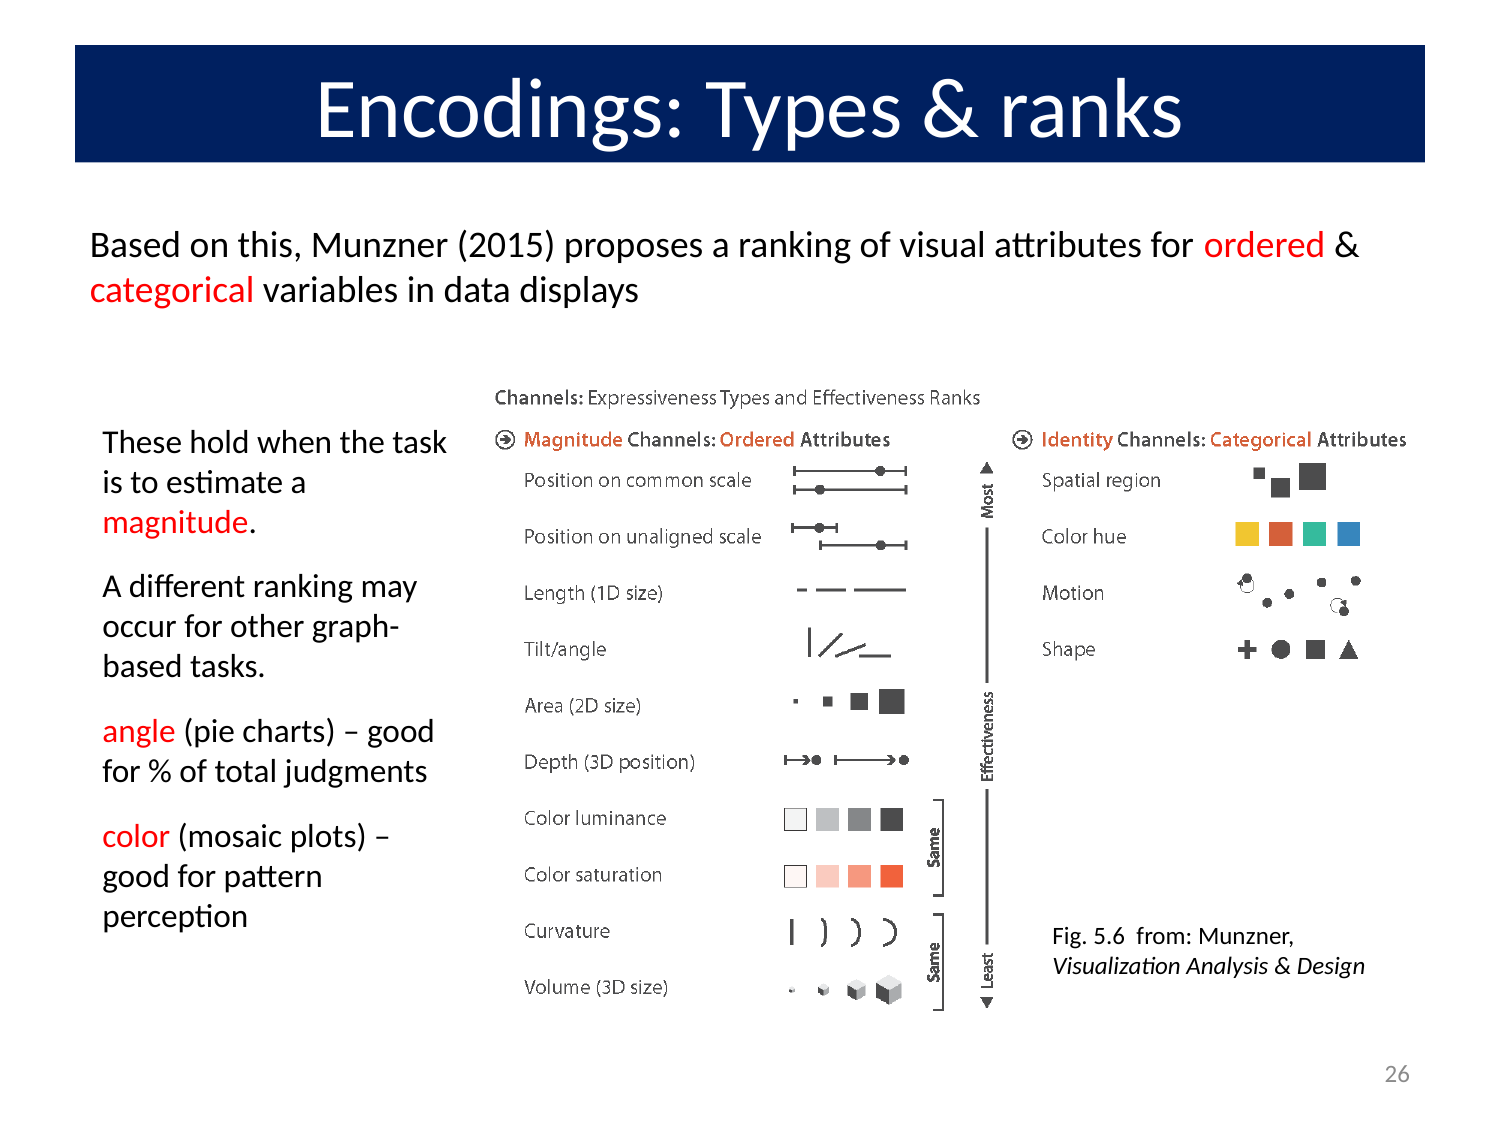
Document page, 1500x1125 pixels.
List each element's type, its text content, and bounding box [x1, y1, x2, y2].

text_box Based on this, Munzner (2015) proposes a ranking of visual attributes for ordered & categorical variables in data displays [74, 212, 1425, 318]
text_box These hold when the task is to estimate a magnitude. A different ranking may occur for other graph-based tasks. angle (pie charts) – good for % of total judgments color (mosaic plots) – good for pattern perception [87, 412, 463, 942]
picture [474, 374, 1426, 1027]
title Encodings: Types & ranks [75, 45, 1425, 163]
slide_number 26 [1074, 1042, 1425, 1103]
